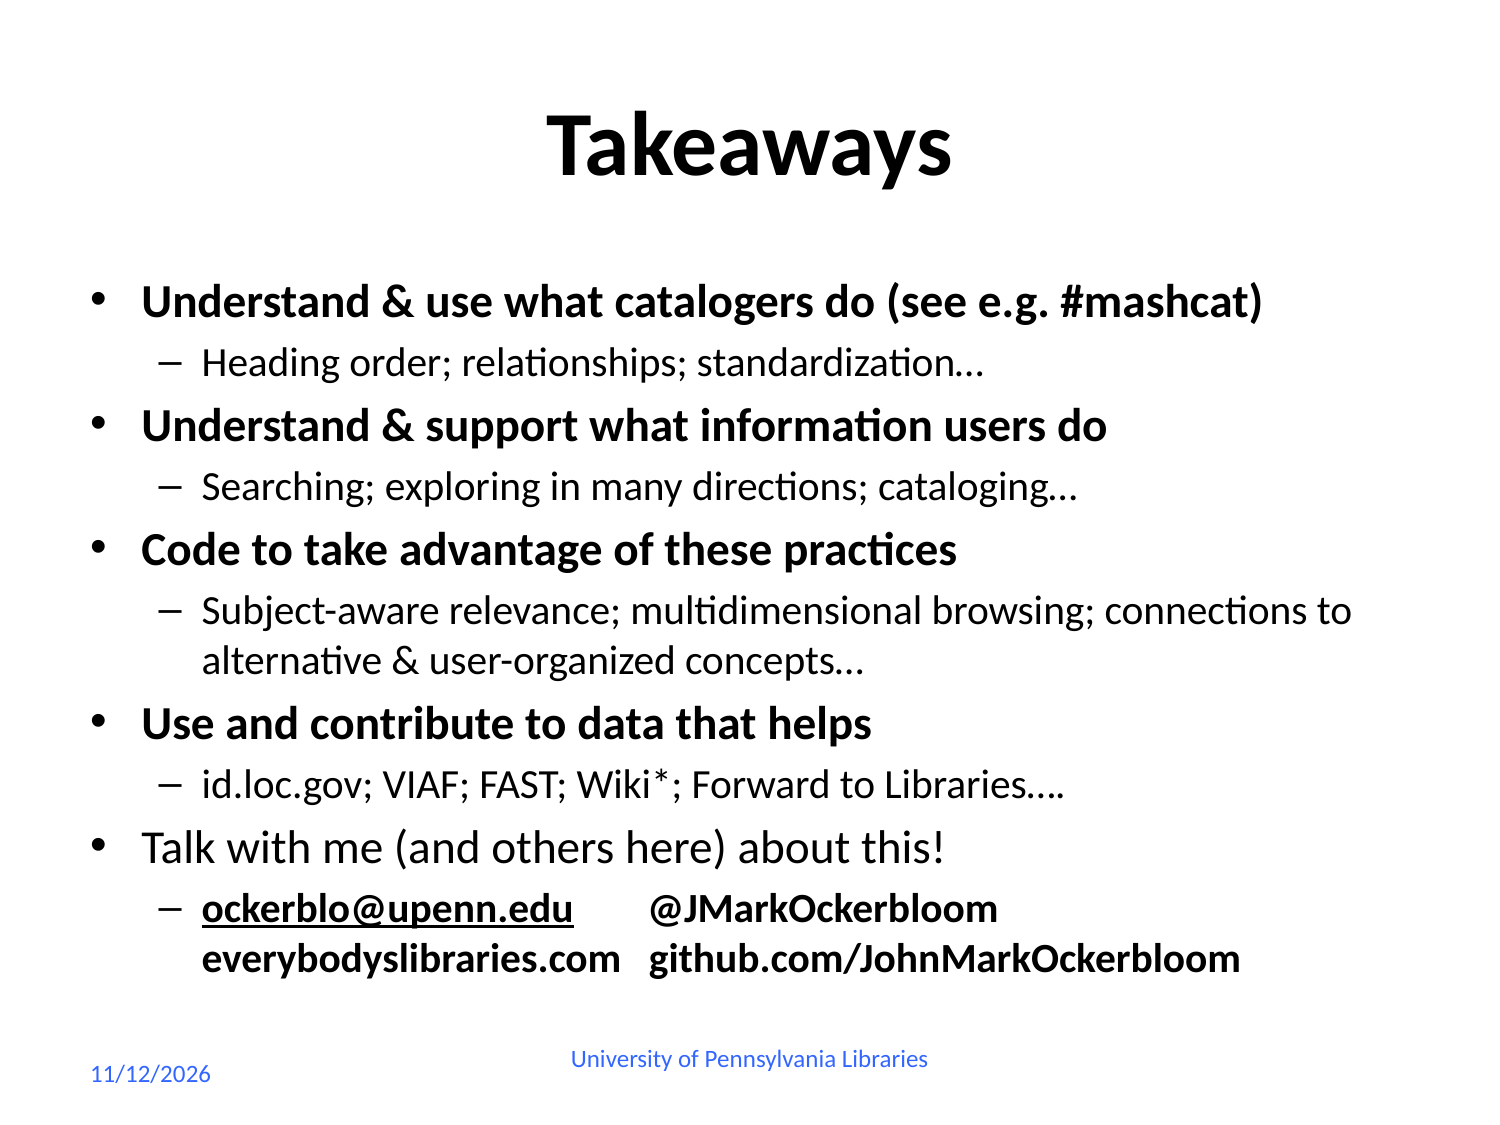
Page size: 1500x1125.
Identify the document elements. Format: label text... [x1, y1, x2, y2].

title Takeaways [75, 45, 1425, 233]
footer University of Pennsylvania Libraries [512, 1042, 988, 1103]
list Understand & use what catalogers do (see e.g. #mashcat) Heading order; relationships; standardization… Understand & support what information users do Searching; exploring in many directions; cataloging… Code to take advantage of these practices Subject-aware relevance; multidimensional browsing; connections to alternative & user-organized concepts… Use and contribute to data that helps id.loc.gov; VIAF; FAST; Wiki*; Forward to Libraries…. Talk with me (and others here) about this! ockerblo@upenn.edu @JMarkOckerbloom everybodyslibraries.com github.com/JohnMarkOckerbloom [75, 262, 1425, 1005]
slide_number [75, 1042, 425, 1103]
